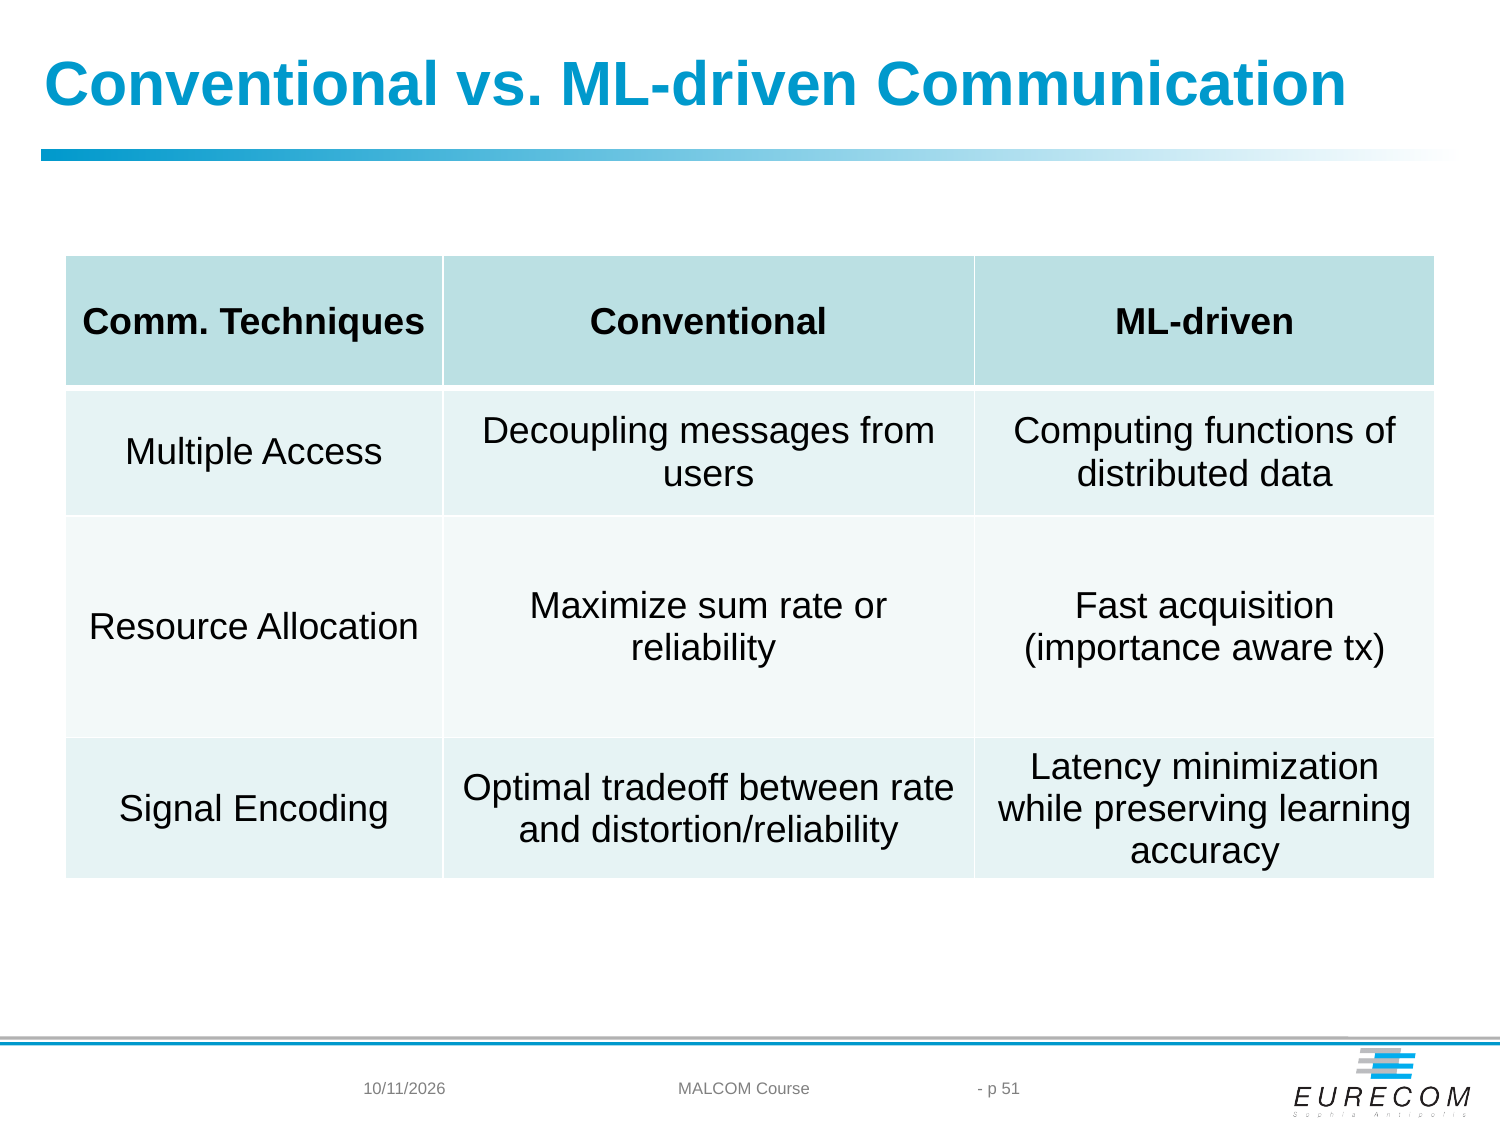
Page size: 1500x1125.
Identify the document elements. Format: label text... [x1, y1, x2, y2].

table_cell Multiple Access [66, 391, 442, 515]
table_header Comm. Techniques [66, 256, 442, 385]
table_cell Decoupling messages from users [444, 391, 974, 515]
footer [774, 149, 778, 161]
table_cell Signal Encoding [66, 738, 442, 878]
table_cell Resource Allocation [66, 517, 442, 737]
picture [1293, 1048, 1477, 1118]
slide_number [348, 1070, 526, 1103]
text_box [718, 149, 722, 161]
table_cell Computing functions of distributed data [975, 391, 1434, 515]
table_cell Latency minimization while preserving learning accuracy [975, 738, 1434, 878]
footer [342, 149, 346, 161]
table_header ML-driven [975, 256, 1434, 385]
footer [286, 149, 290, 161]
text_box Conventional vs. ML-driven Communication [29, 35, 1436, 142]
table_cell Fast acquisition (importance aware tx) [975, 517, 1434, 737]
table_cell Optimal tradeoff between rate and distortion/reliability [444, 738, 974, 878]
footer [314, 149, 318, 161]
footer MALCOM Course [537, 1070, 951, 1103]
slide_number - p 51 [962, 1070, 1081, 1103]
table_header Conventional [444, 256, 974, 385]
table_cell Maximize sum rate or reliability [444, 517, 974, 737]
